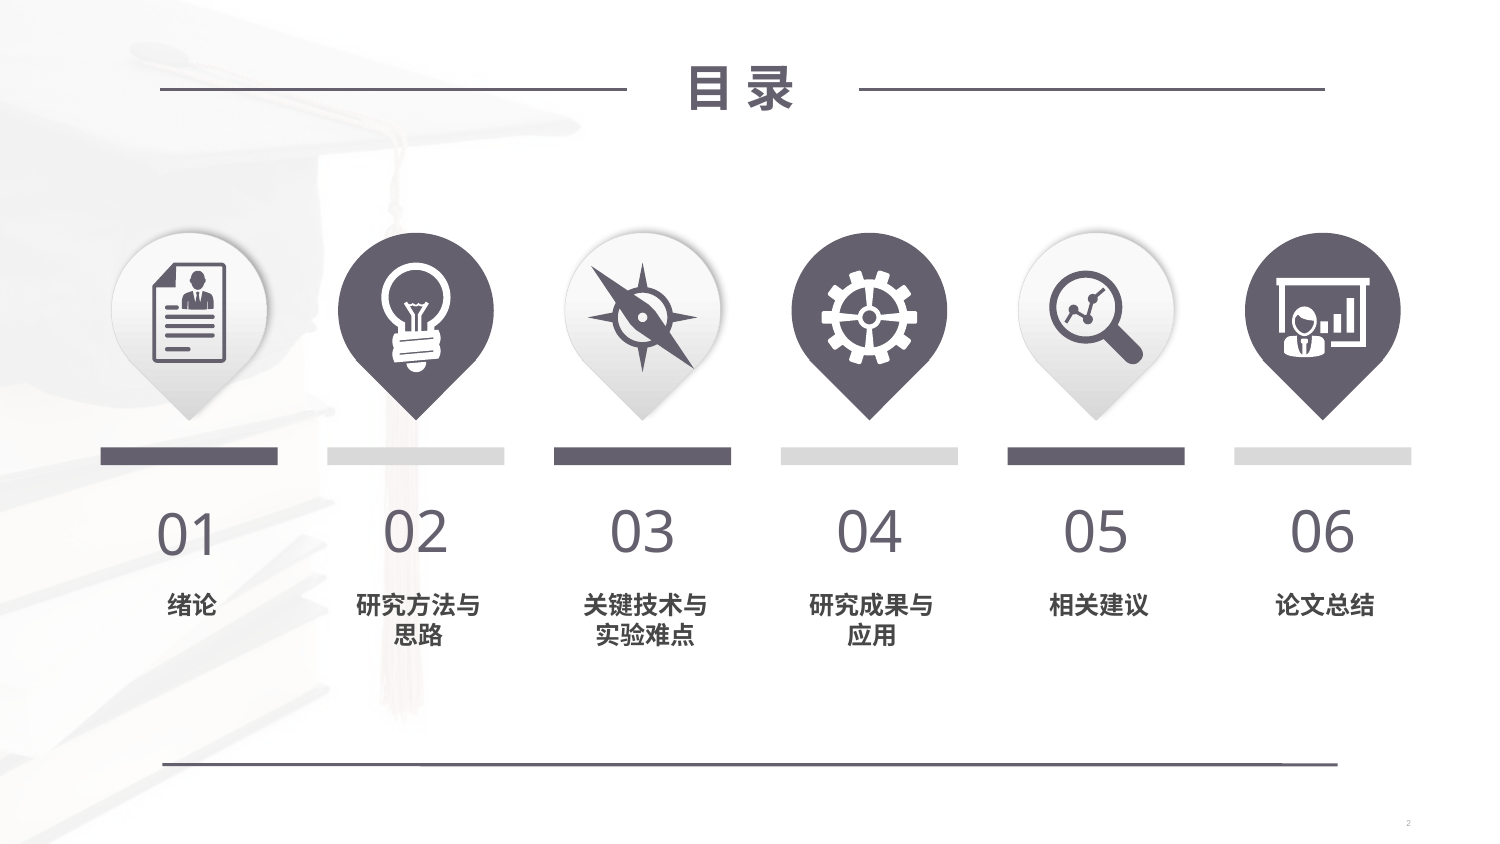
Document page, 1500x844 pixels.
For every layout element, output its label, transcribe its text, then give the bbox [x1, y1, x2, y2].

text_box 关键技术与实验难点 [559, 582, 732, 657]
text_box 04 [810, 487, 929, 572]
text_box [326, 446, 505, 466]
text_box 06 [1263, 487, 1382, 572]
text_box 研究方法与思路 [333, 582, 505, 657]
text_box 论文总结 [1240, 582, 1412, 628]
text_box 05 [1037, 487, 1156, 572]
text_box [1018, 232, 1174, 421]
text_box 01 [130, 489, 249, 575]
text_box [791, 232, 948, 421]
text_box 02 [356, 487, 475, 572]
text_box [553, 446, 732, 466]
title 目 录 [608, 55, 873, 123]
text_box 绪论 [106, 582, 278, 628]
text_box [100, 446, 279, 466]
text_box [1244, 232, 1401, 421]
text_box 03 [583, 487, 702, 572]
text_box 相关建议 [1013, 582, 1185, 628]
text_box [1233, 446, 1412, 466]
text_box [111, 232, 267, 421]
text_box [338, 232, 494, 421]
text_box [564, 232, 721, 421]
text_box [780, 446, 959, 466]
text_box [1007, 446, 1186, 466]
text_box 研究成果与应用 [786, 582, 958, 657]
